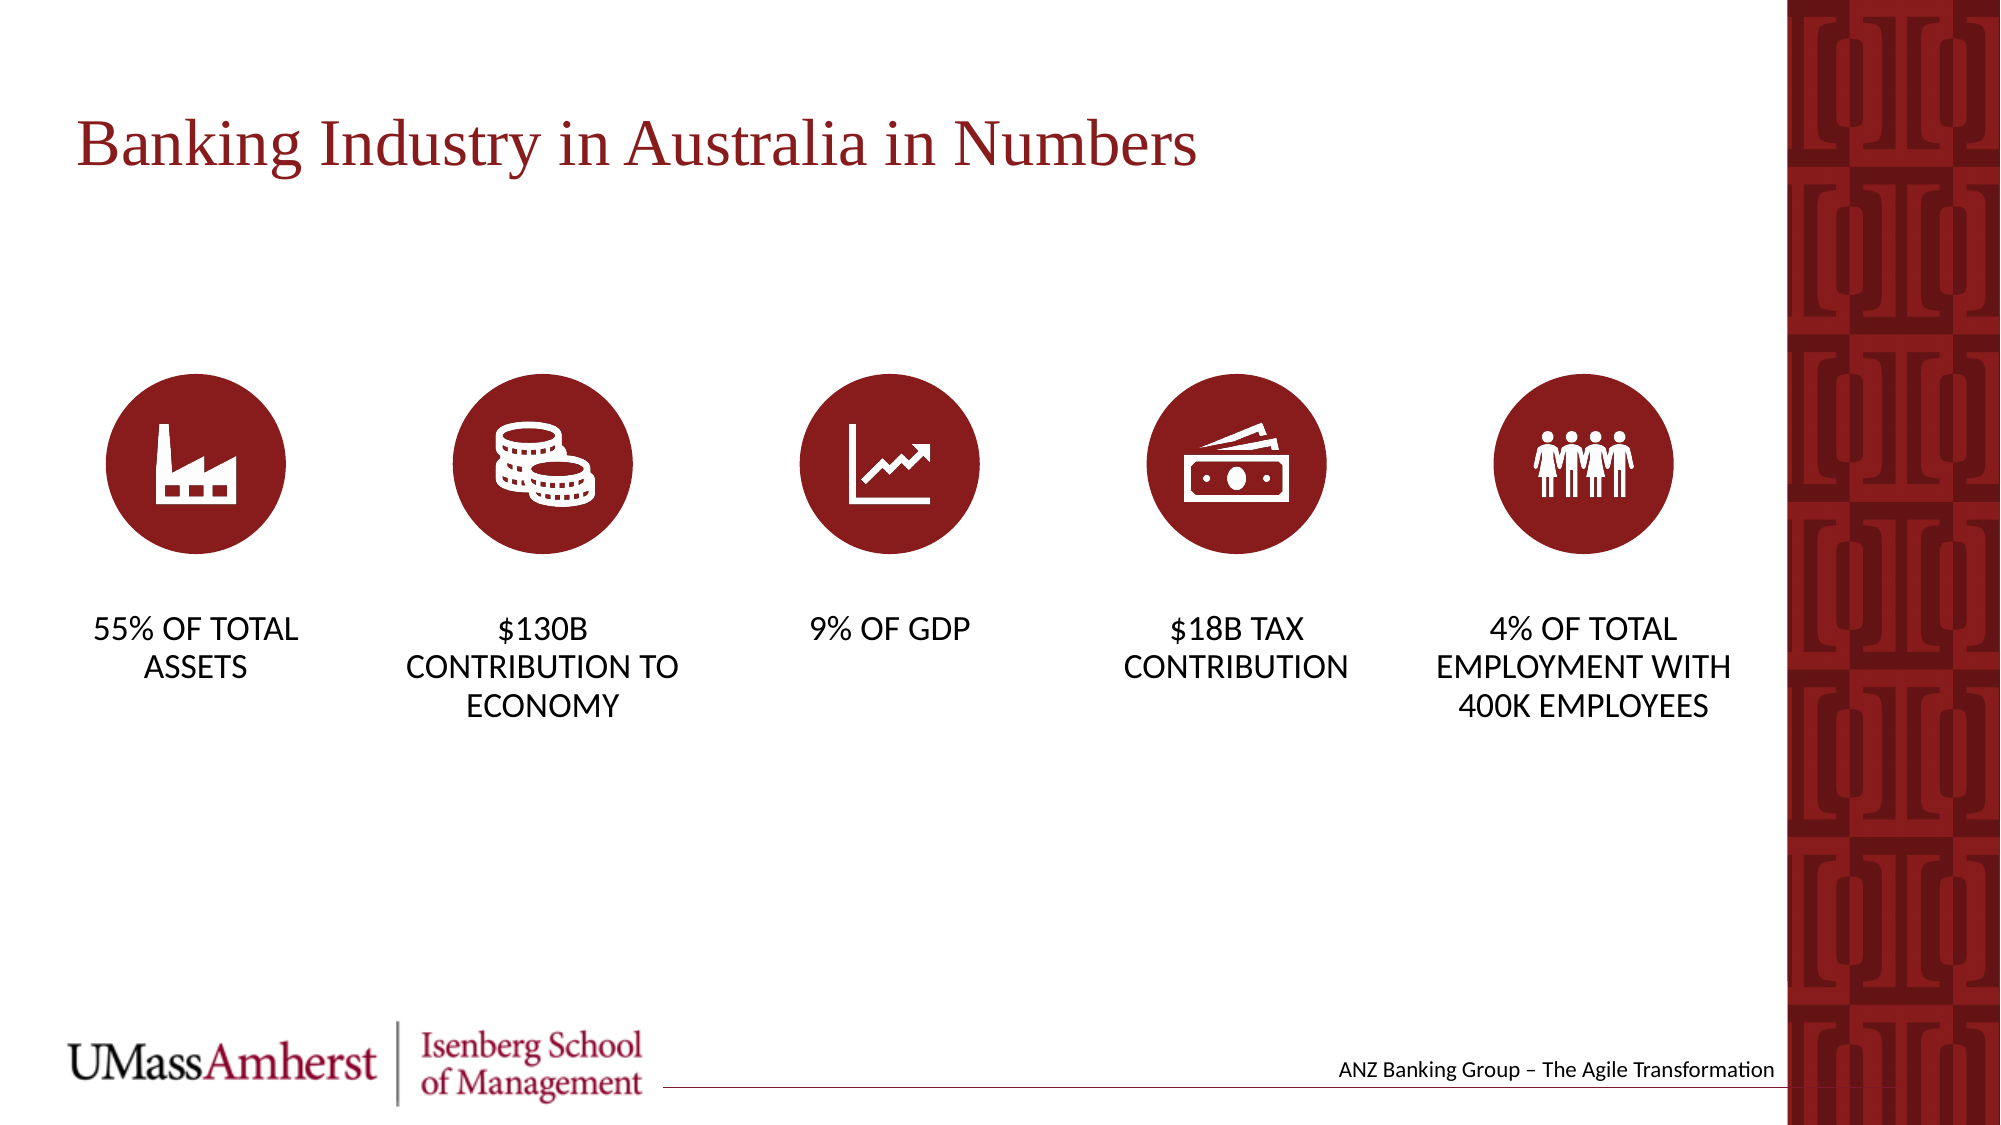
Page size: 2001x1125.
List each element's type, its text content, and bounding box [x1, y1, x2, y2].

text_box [8, 226, 1772, 876]
list Banking Industry in Australia in Numbers [61, 100, 1491, 203]
picture [1787, 0, 2000, 1125]
picture [55, 1012, 652, 1118]
